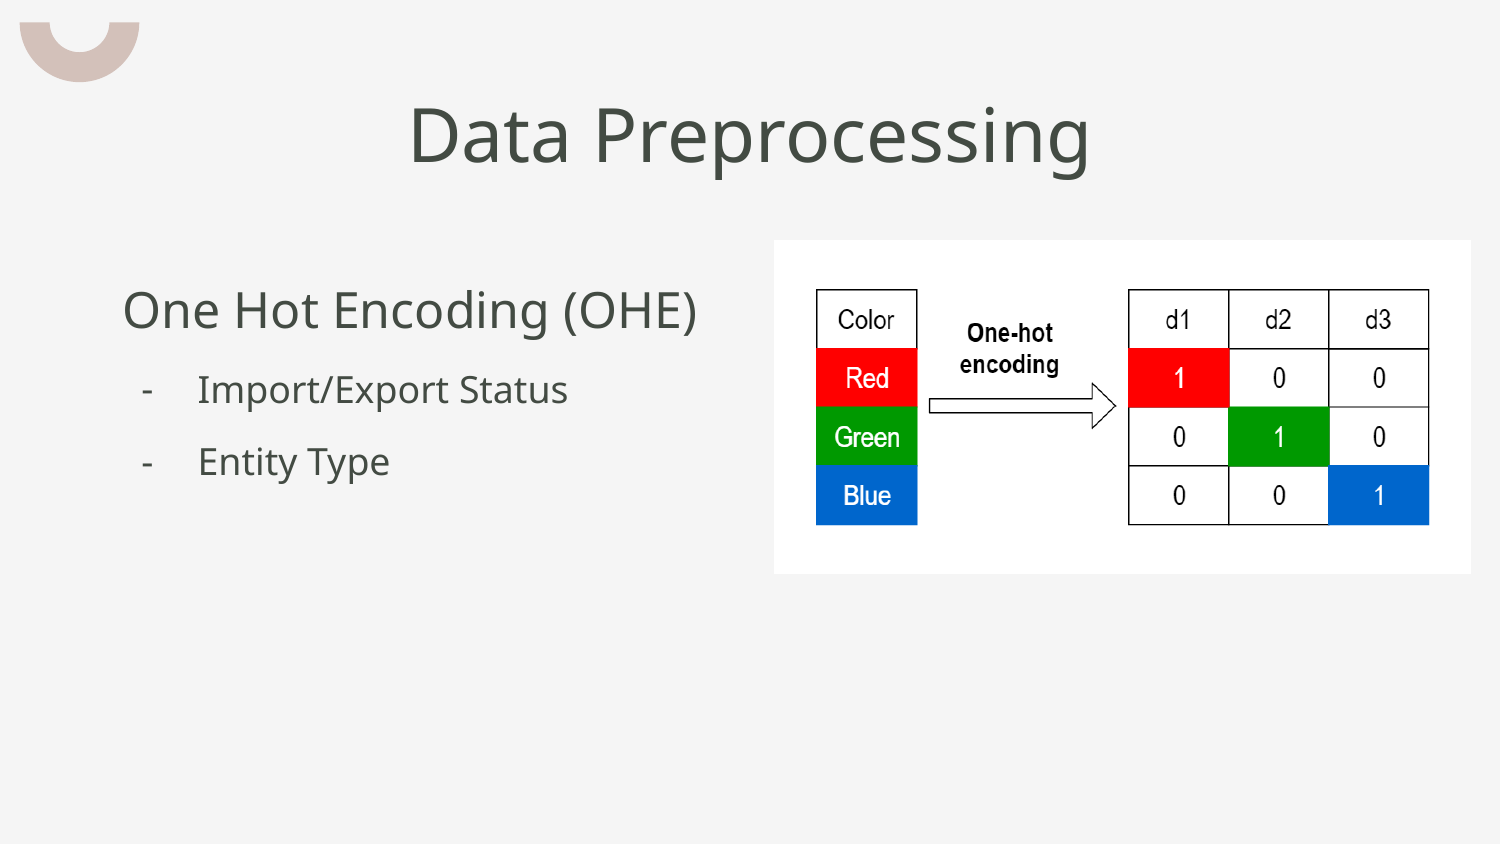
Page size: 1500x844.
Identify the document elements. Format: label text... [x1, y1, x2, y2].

picture [773, 239, 1472, 575]
title Data Preprocessing [118, 72, 1382, 167]
text_box One Hot Encoding (OHE) Import/Export Status Entity Type [107, 254, 1305, 726]
